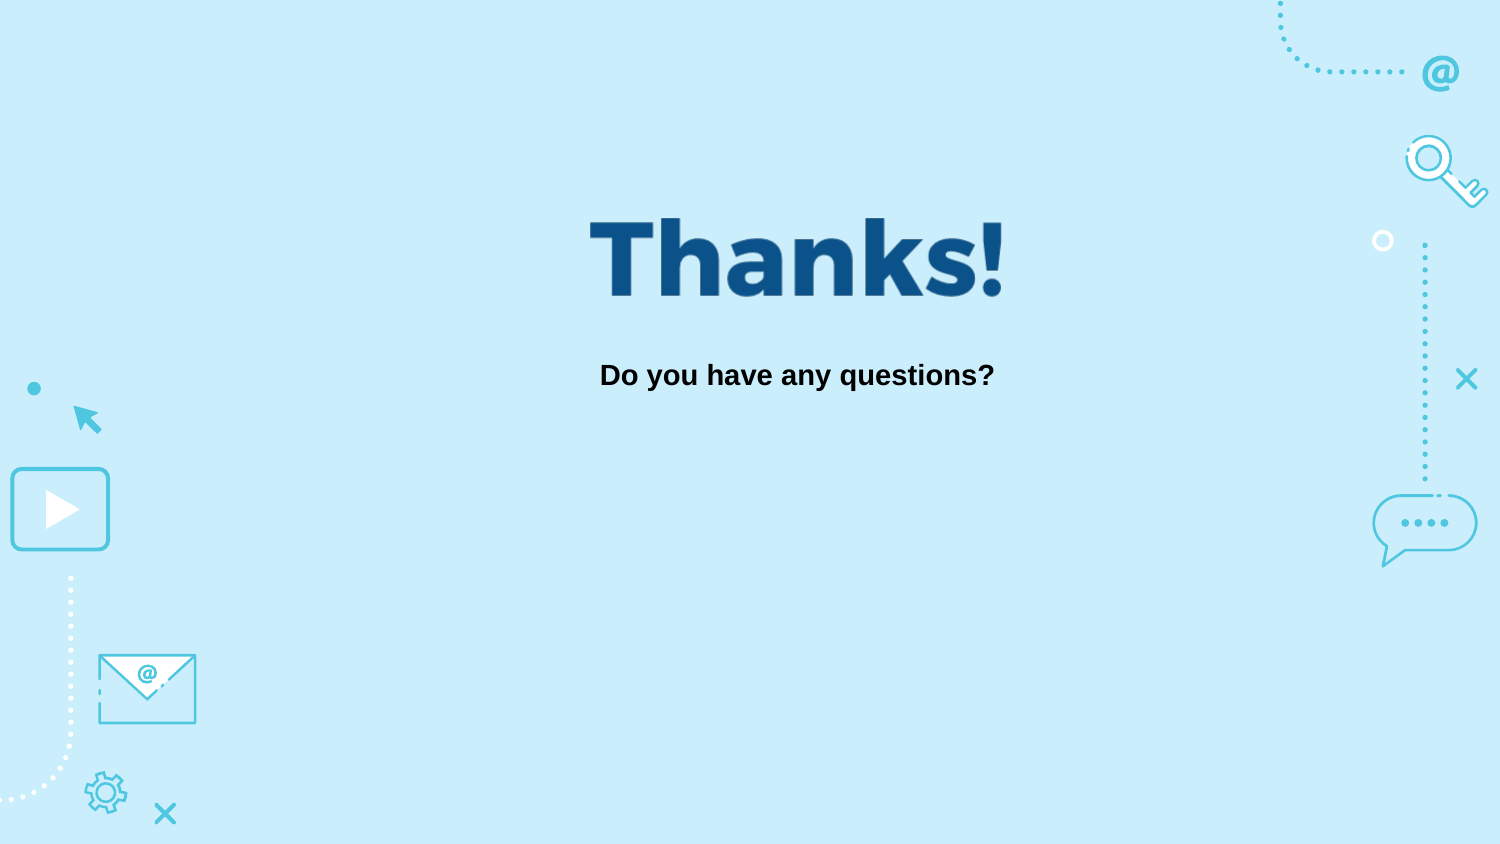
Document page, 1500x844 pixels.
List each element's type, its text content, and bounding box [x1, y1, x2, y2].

picture [442, 164, 1153, 385]
text_box Do you have any questions? [395, 341, 1200, 562]
